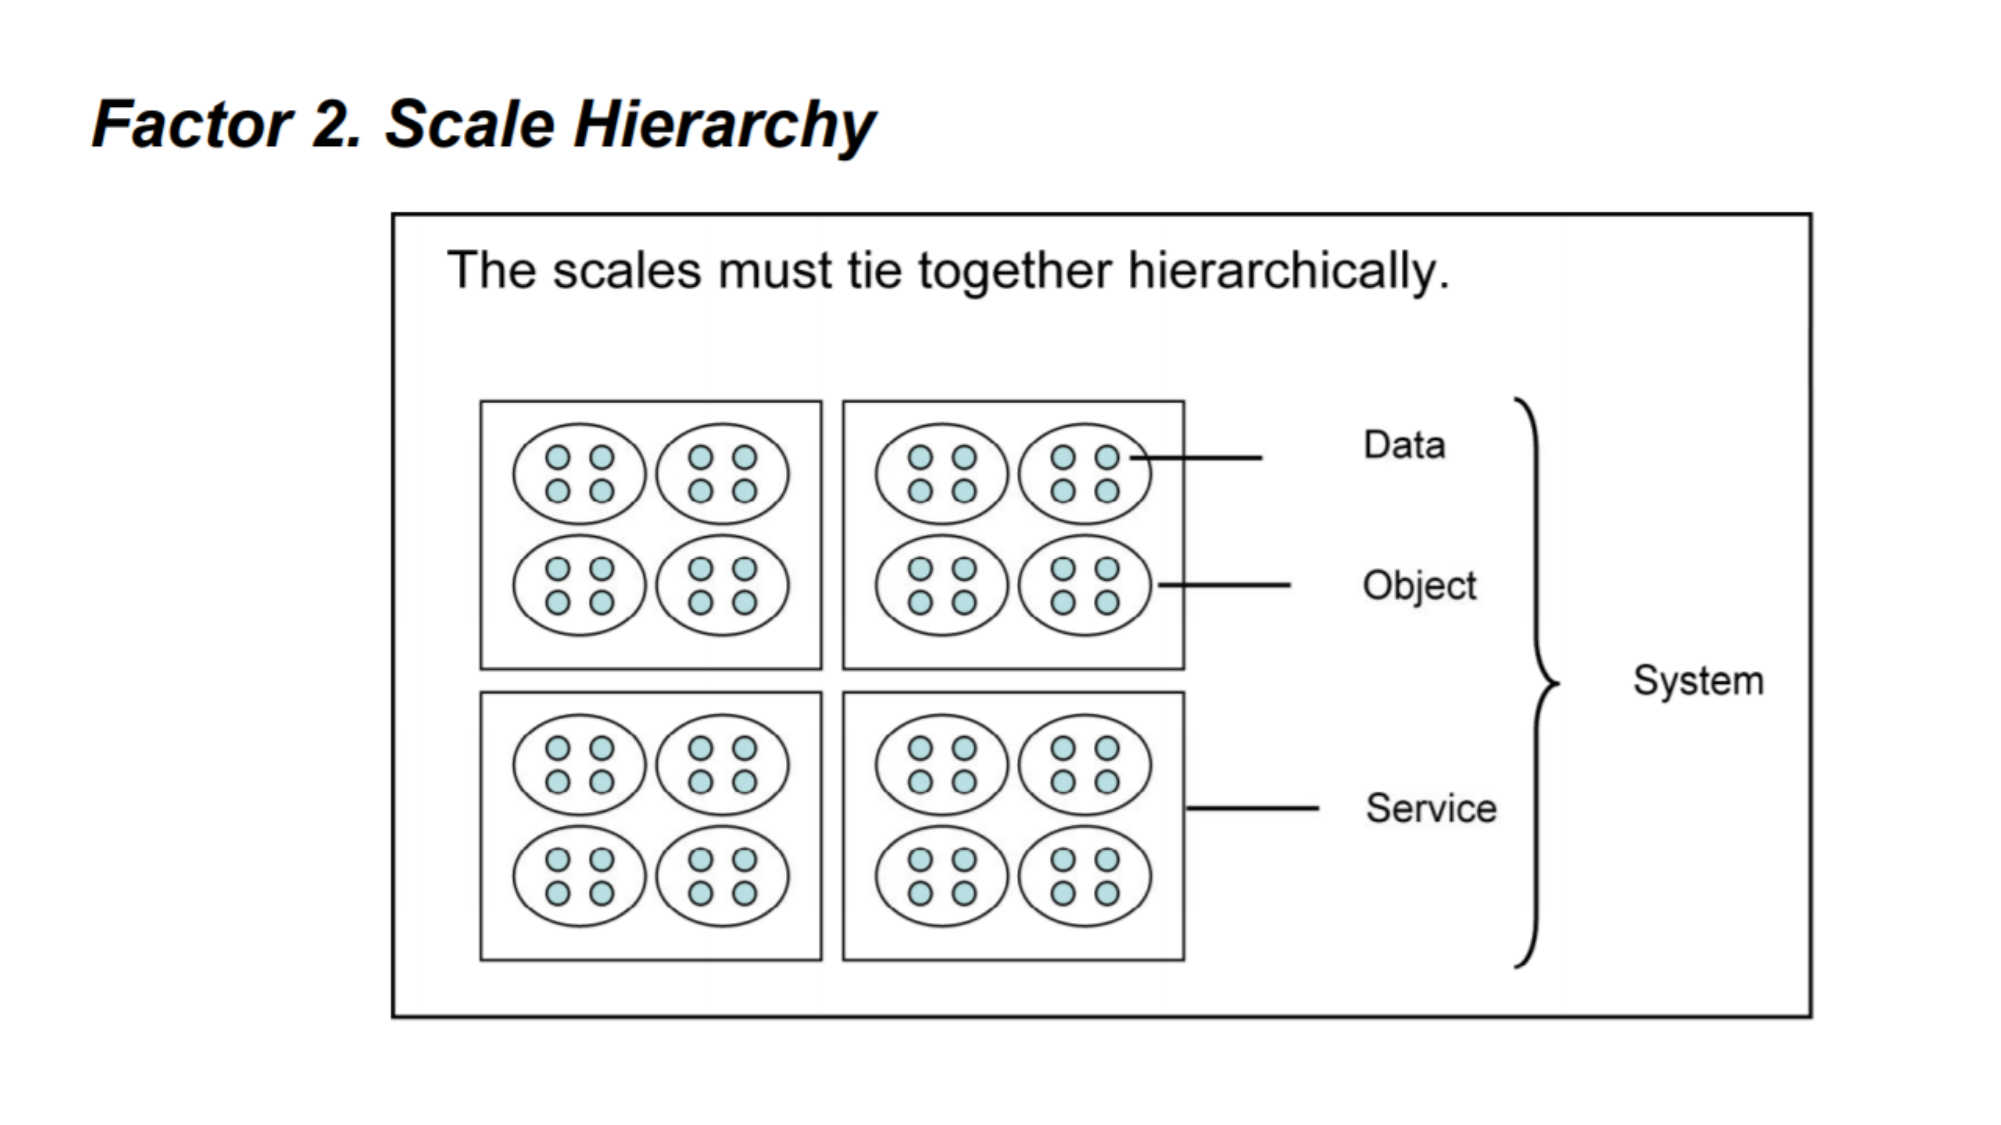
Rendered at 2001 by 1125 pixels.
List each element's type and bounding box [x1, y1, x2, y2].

picture [16, 56, 1984, 1069]
